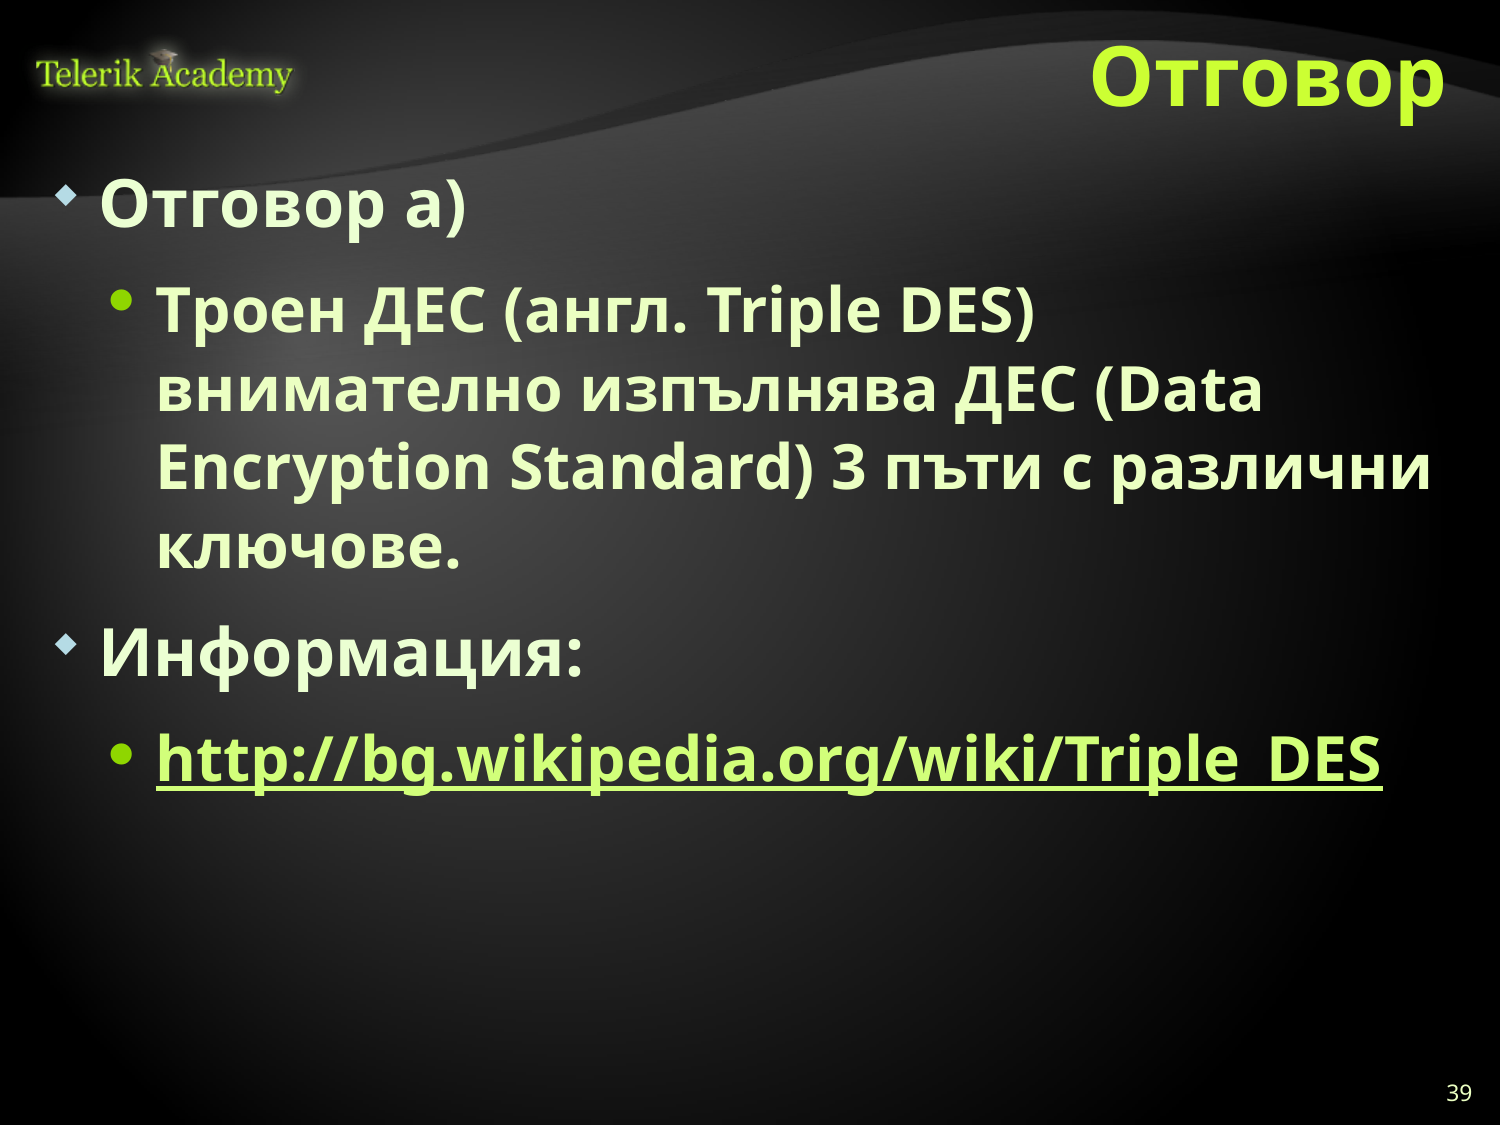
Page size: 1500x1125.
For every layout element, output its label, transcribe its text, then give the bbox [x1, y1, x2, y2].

picture [0, 0, 1500, 1125]
title Отговор [300, 12, 1463, 149]
list Отговор a) Tроен ДЕС (англ. Triple DES) внимателно изпълнява ДЕС (Data Encryption Standard) 3 пъти с различни ключове. Информация: http://bg.wikipedia.org/wiki/Triple_DES [37, 149, 1463, 1100]
slide_number 39 [1412, 1074, 1488, 1113]
